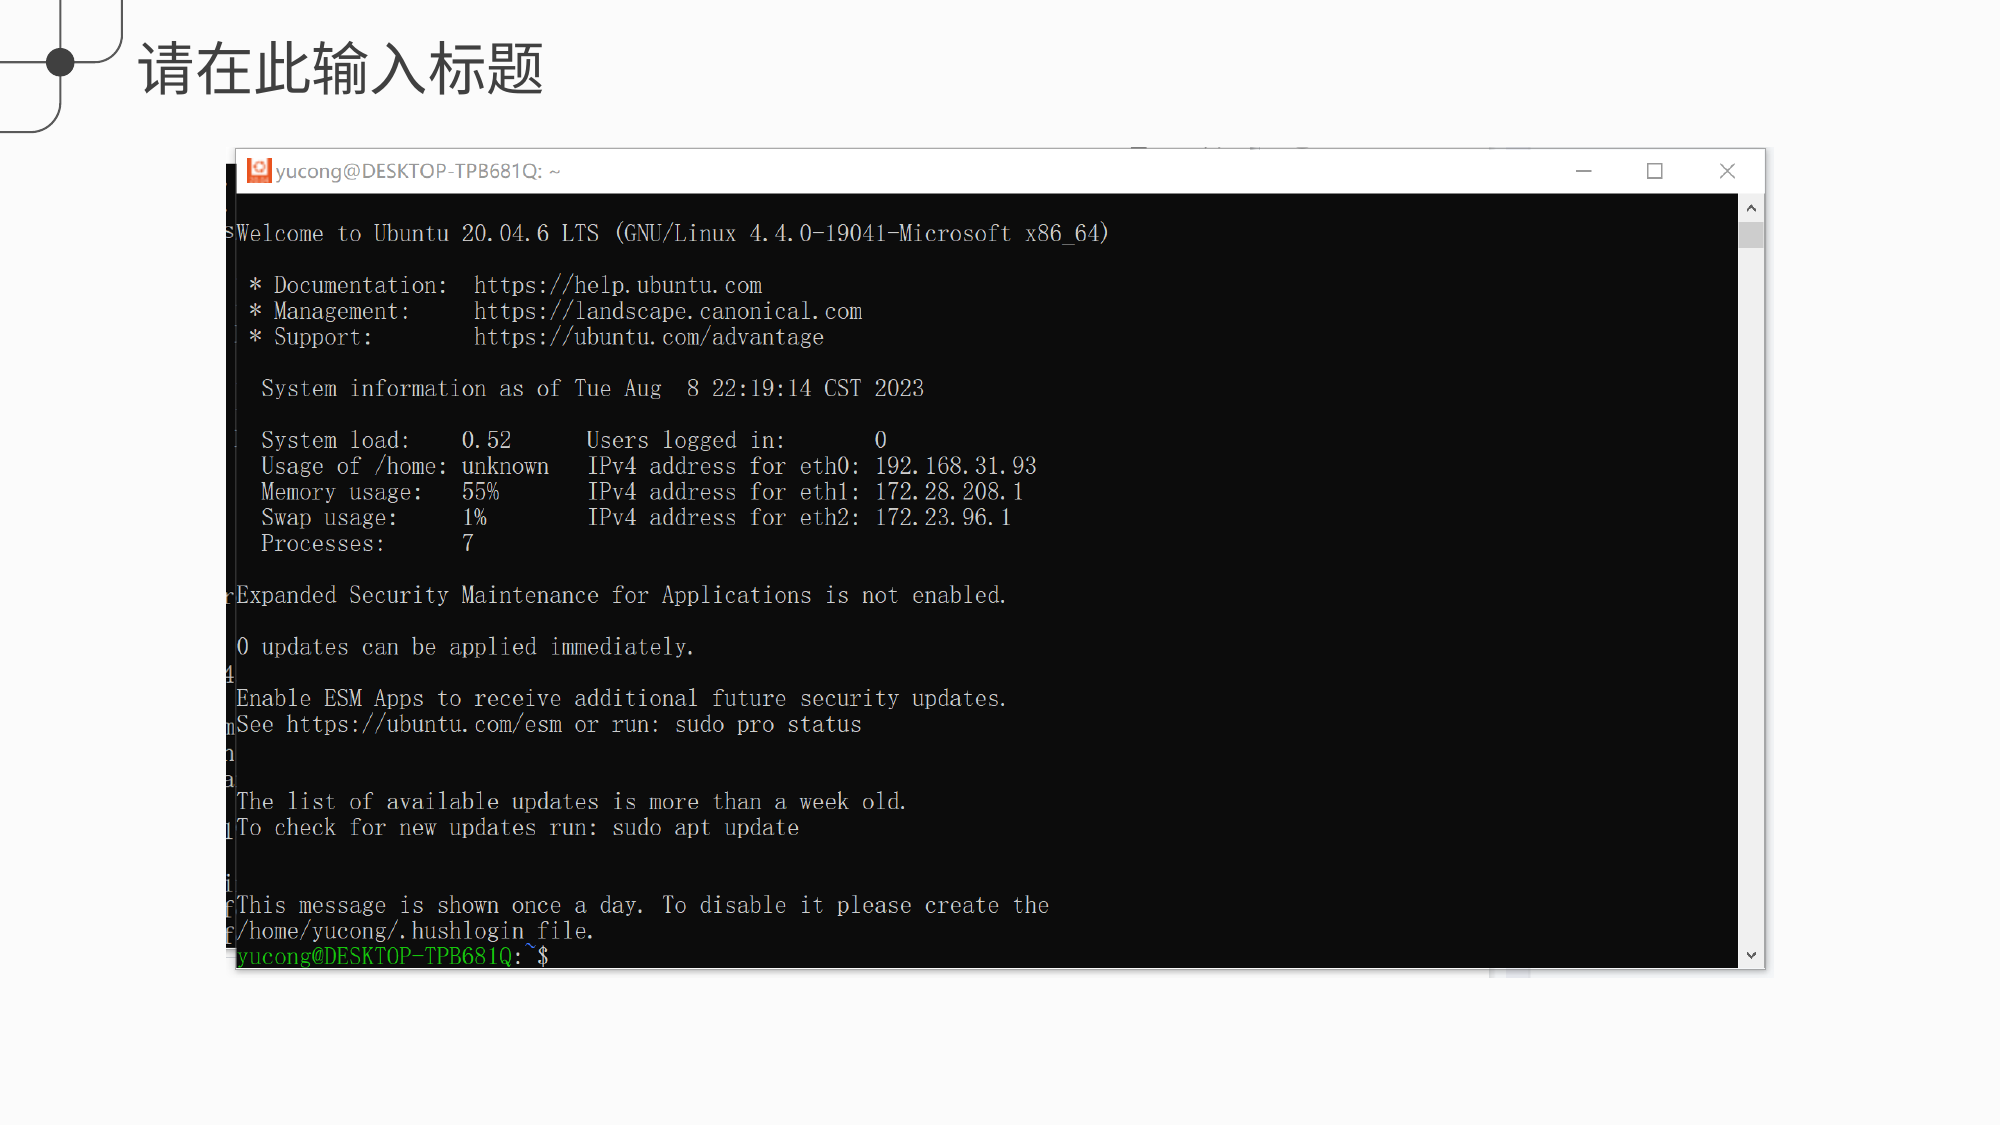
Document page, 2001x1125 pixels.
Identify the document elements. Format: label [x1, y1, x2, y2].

picture [226, 147, 1774, 978]
